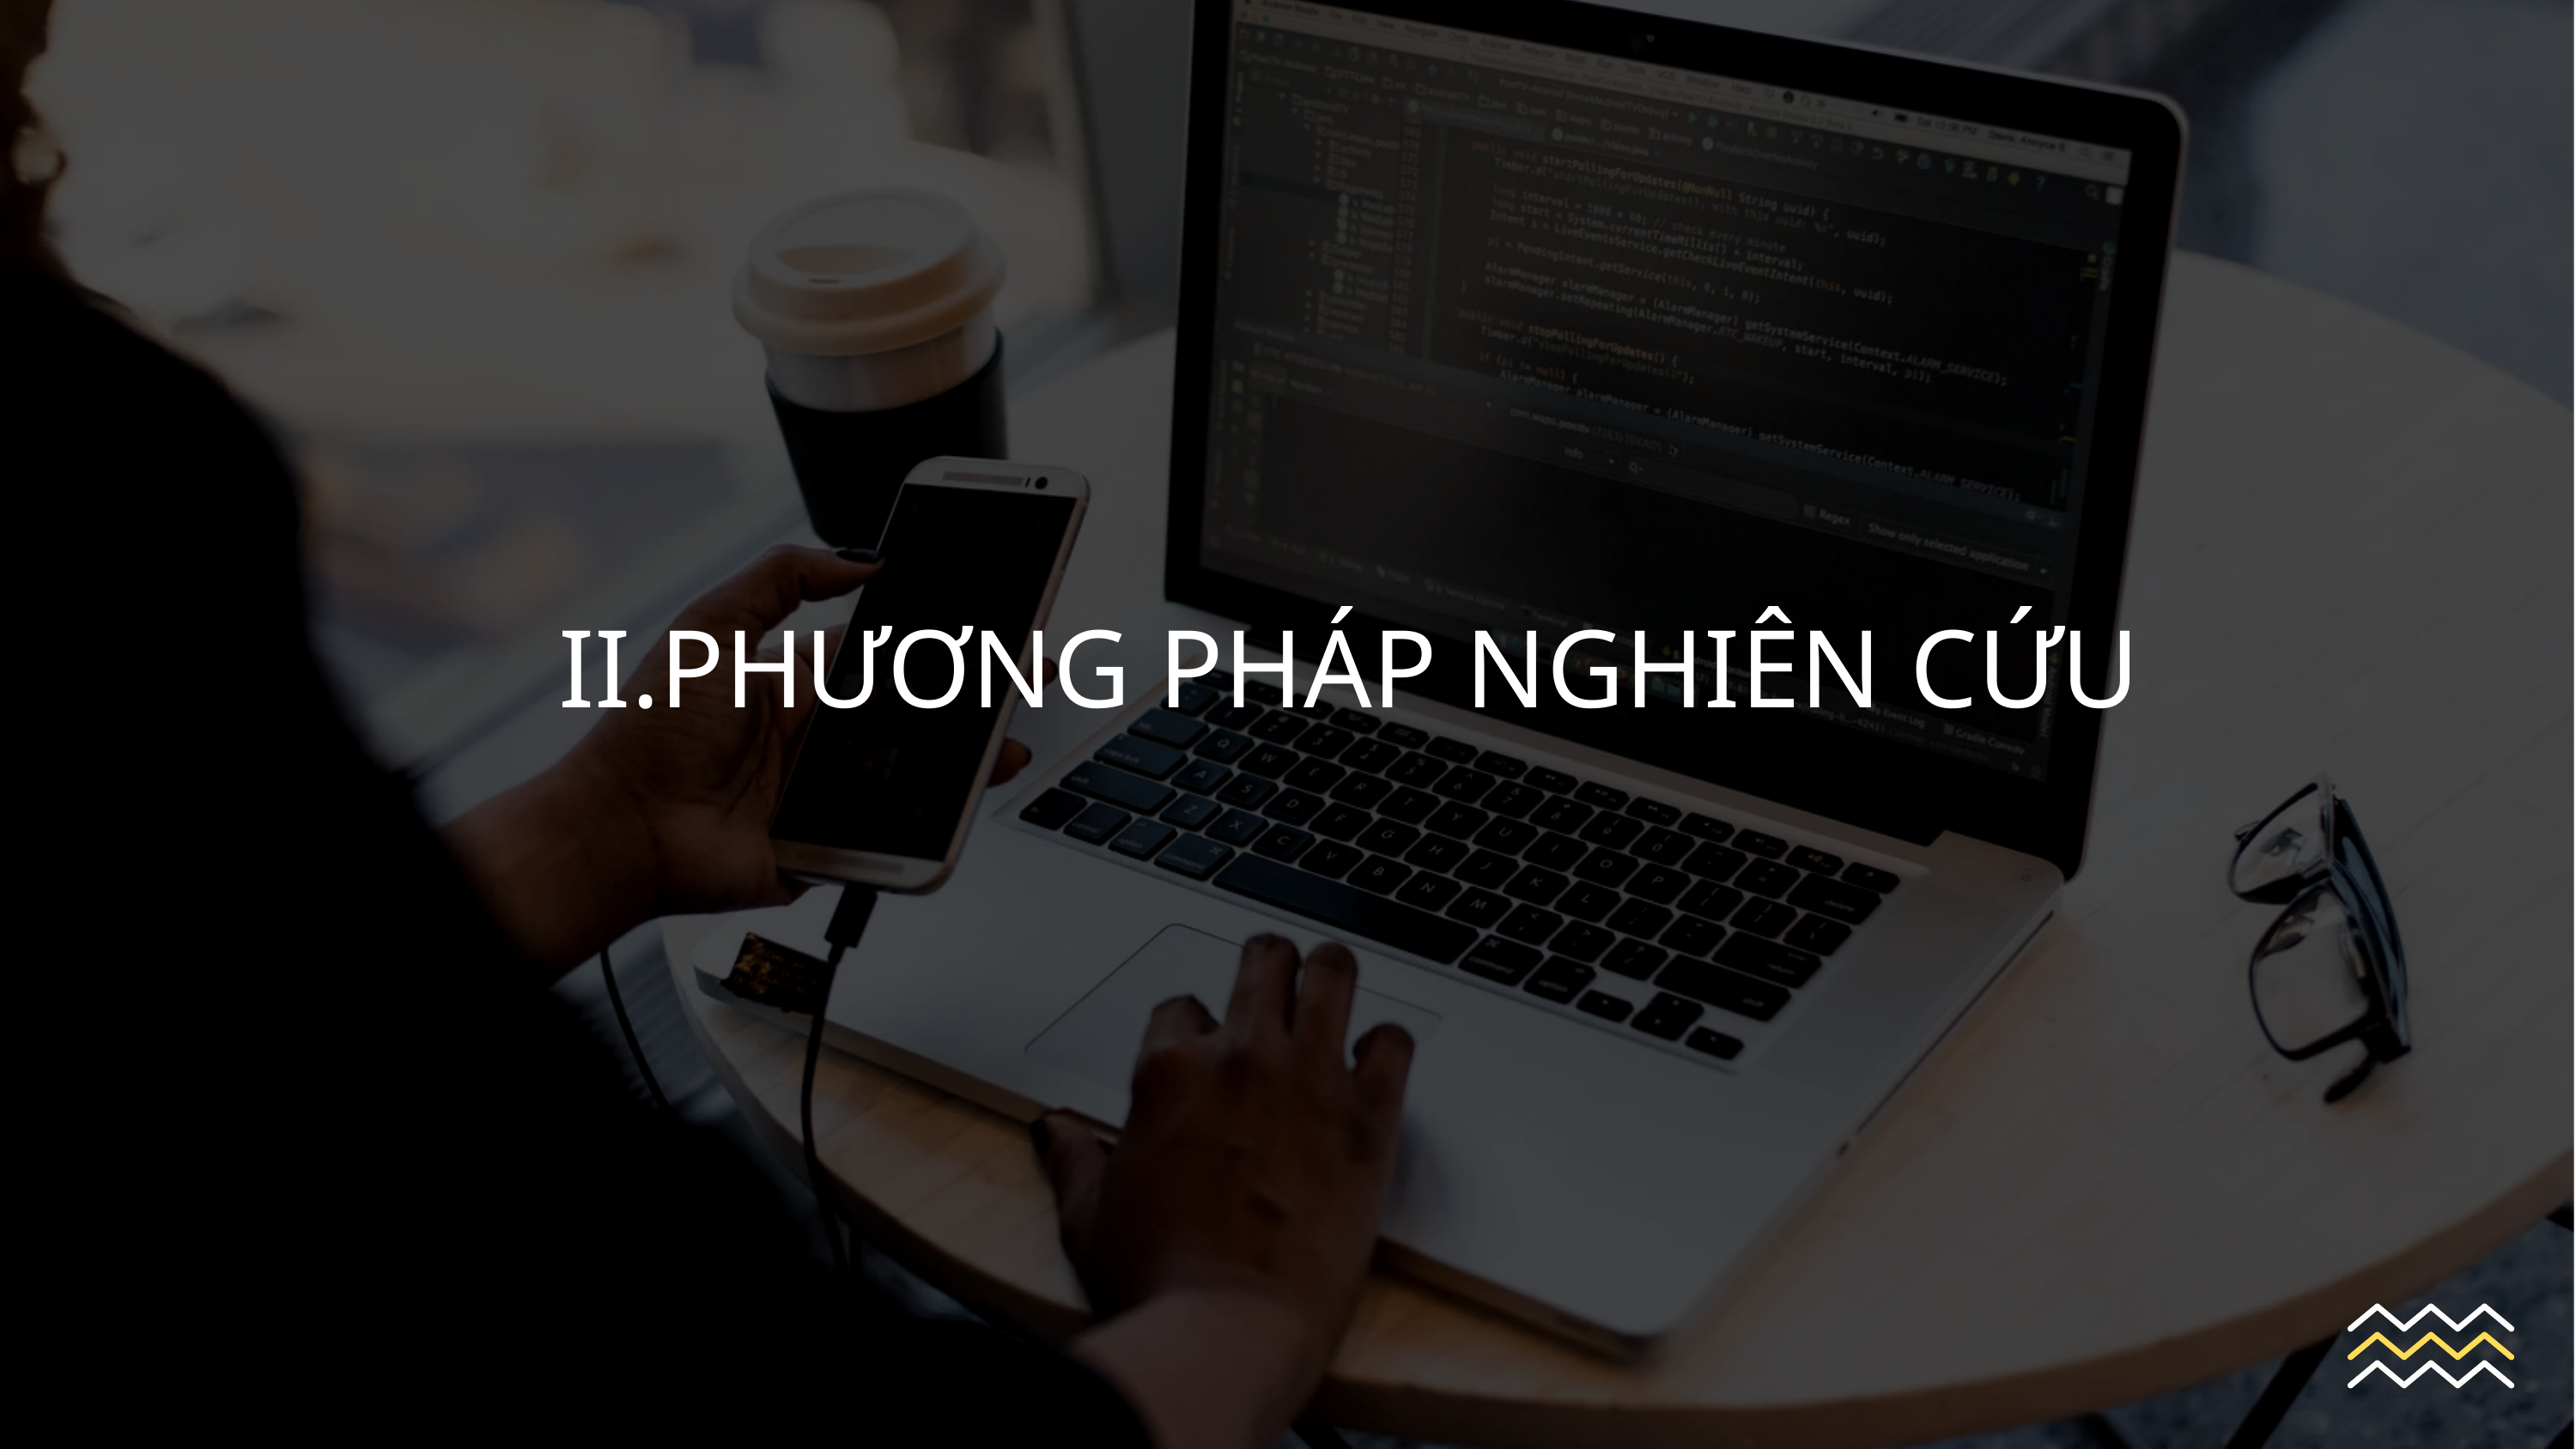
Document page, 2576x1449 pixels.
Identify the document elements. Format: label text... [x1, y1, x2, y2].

text_box II.PHƯƠNG PHÁP NGHIÊN CỨU [268, 580, 2432, 730]
text_box [2347, 1303, 2515, 1332]
text_box [0, 0, 2574, 1449]
text_box [2347, 1361, 2515, 1390]
text_box [2347, 1332, 2515, 1361]
